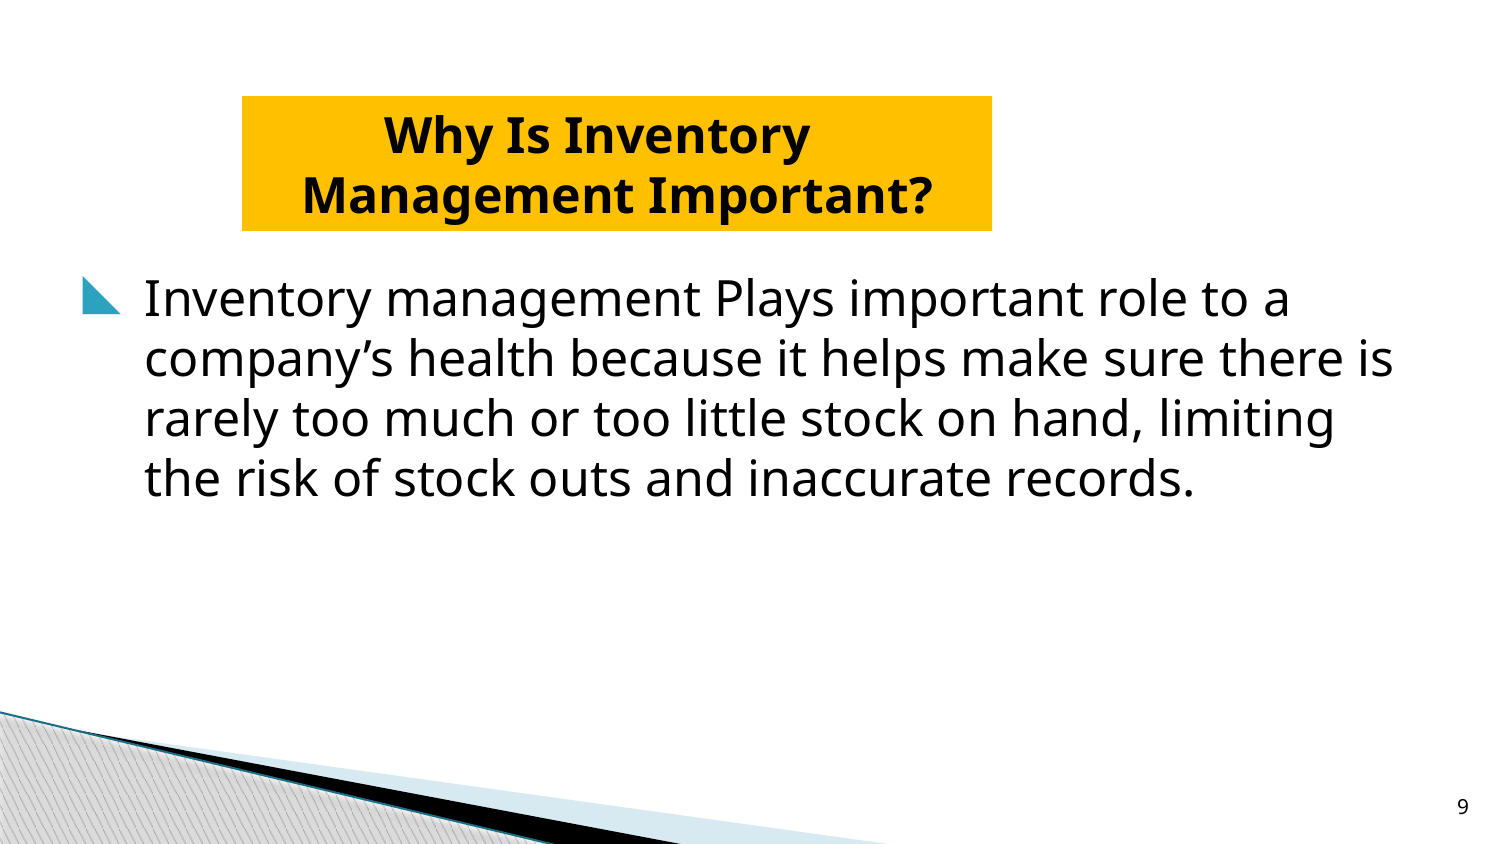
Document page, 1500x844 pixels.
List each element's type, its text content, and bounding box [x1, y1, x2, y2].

slide_number 9 [1426, 779, 1500, 837]
text_box Why Is Inventory Management Important? [242, 96, 993, 231]
list Inventory management Plays important role to a company’s health because it helps make sure there is rarely too much or too little stock on hand, limiting the risk of stock outs and inaccurate records. [69, 266, 1411, 844]
